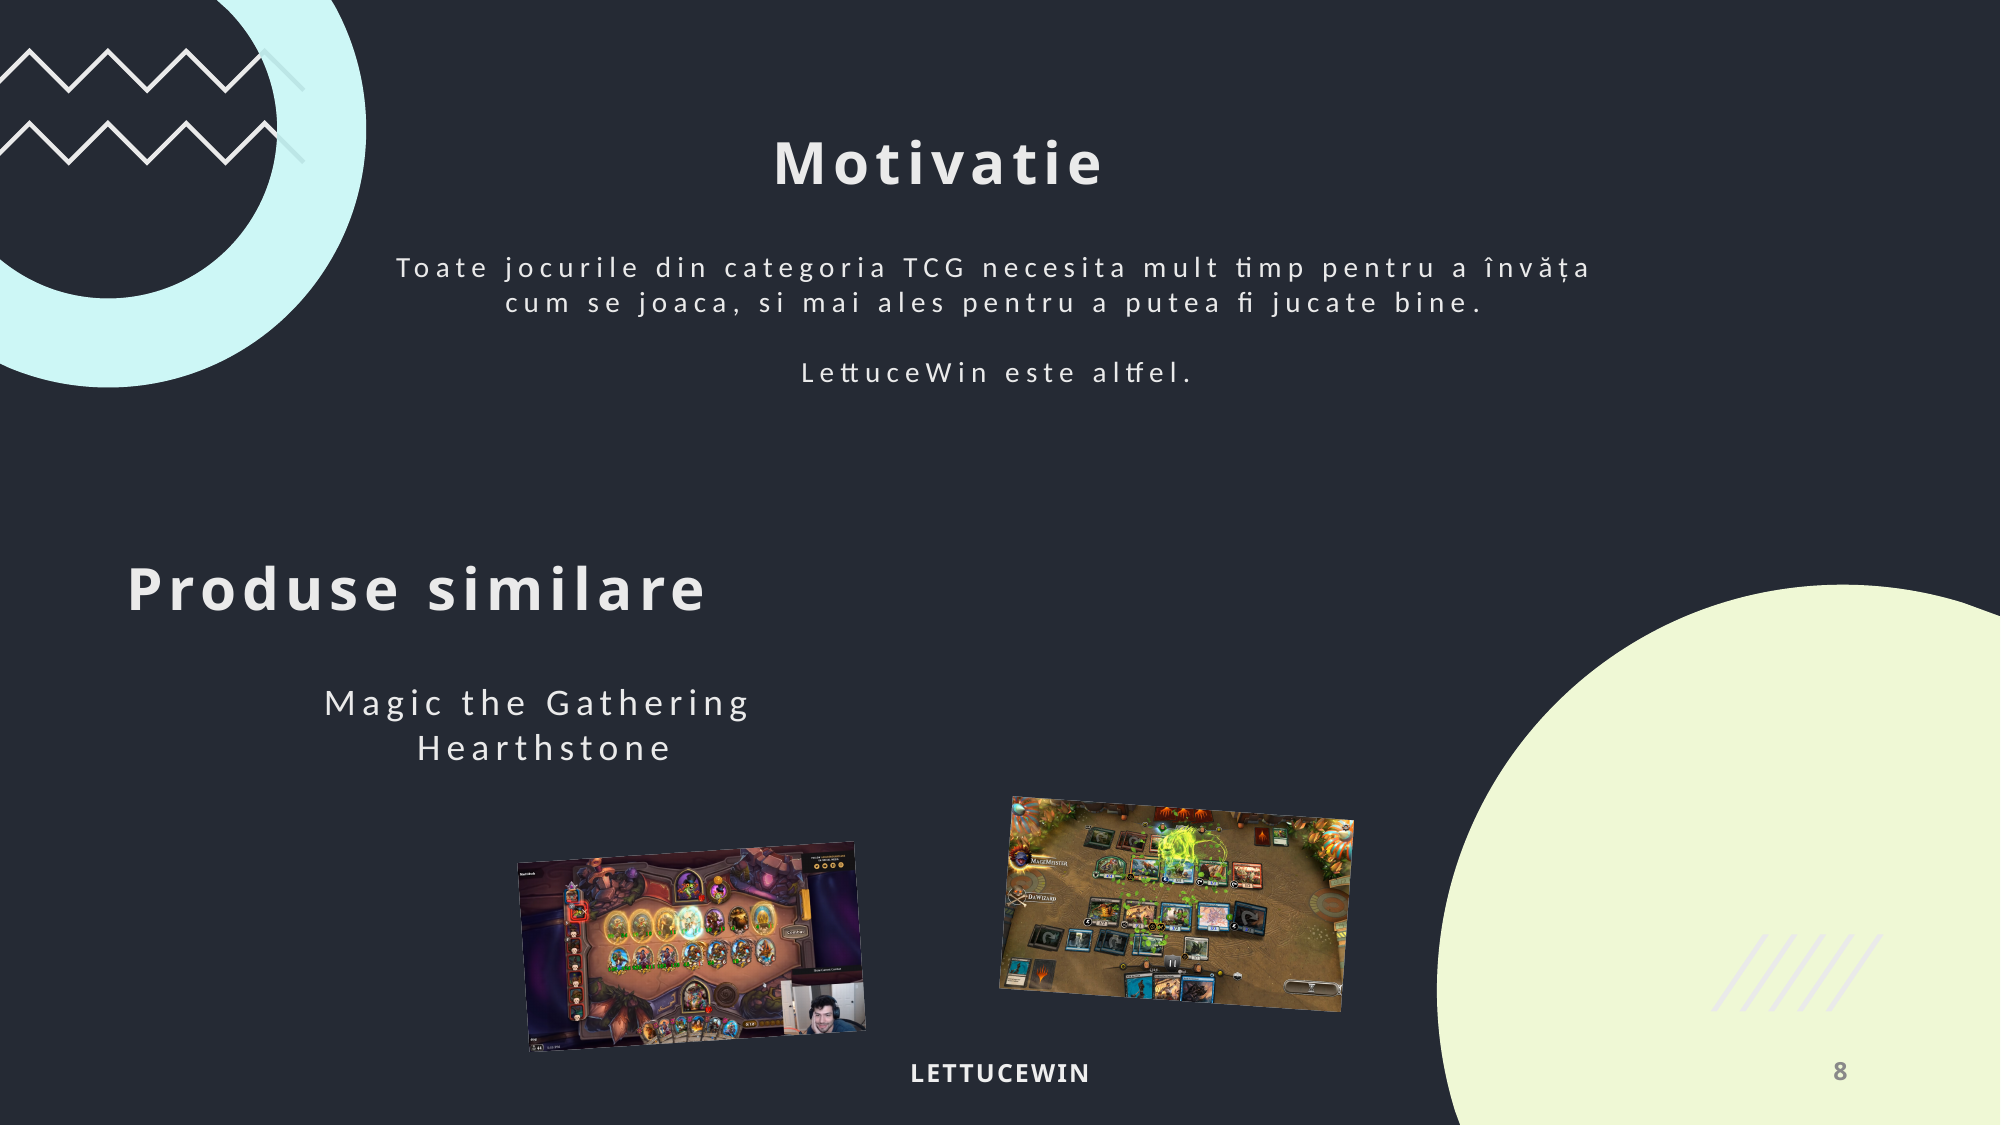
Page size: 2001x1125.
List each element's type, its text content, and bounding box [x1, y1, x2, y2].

text_box Magic the Gathering Hearthstone [198, 614, 874, 833]
title Toate jocurile din categoria TCG necesita mult timp pentru a învăța cum se joaca, si mai ales pentru a putea fi jucate bine. LettuceWin este altfel. [355, 258, 1637, 484]
footer Lettucewin [662, 1042, 1338, 1103]
picture [518, 842, 865, 1052]
text_box Produse similare [0, 499, 1279, 685]
text_box Motivatie [74, 72, 1800, 258]
picture [1000, 797, 1353, 1012]
slide_number 8 [1412, 1042, 1863, 1103]
